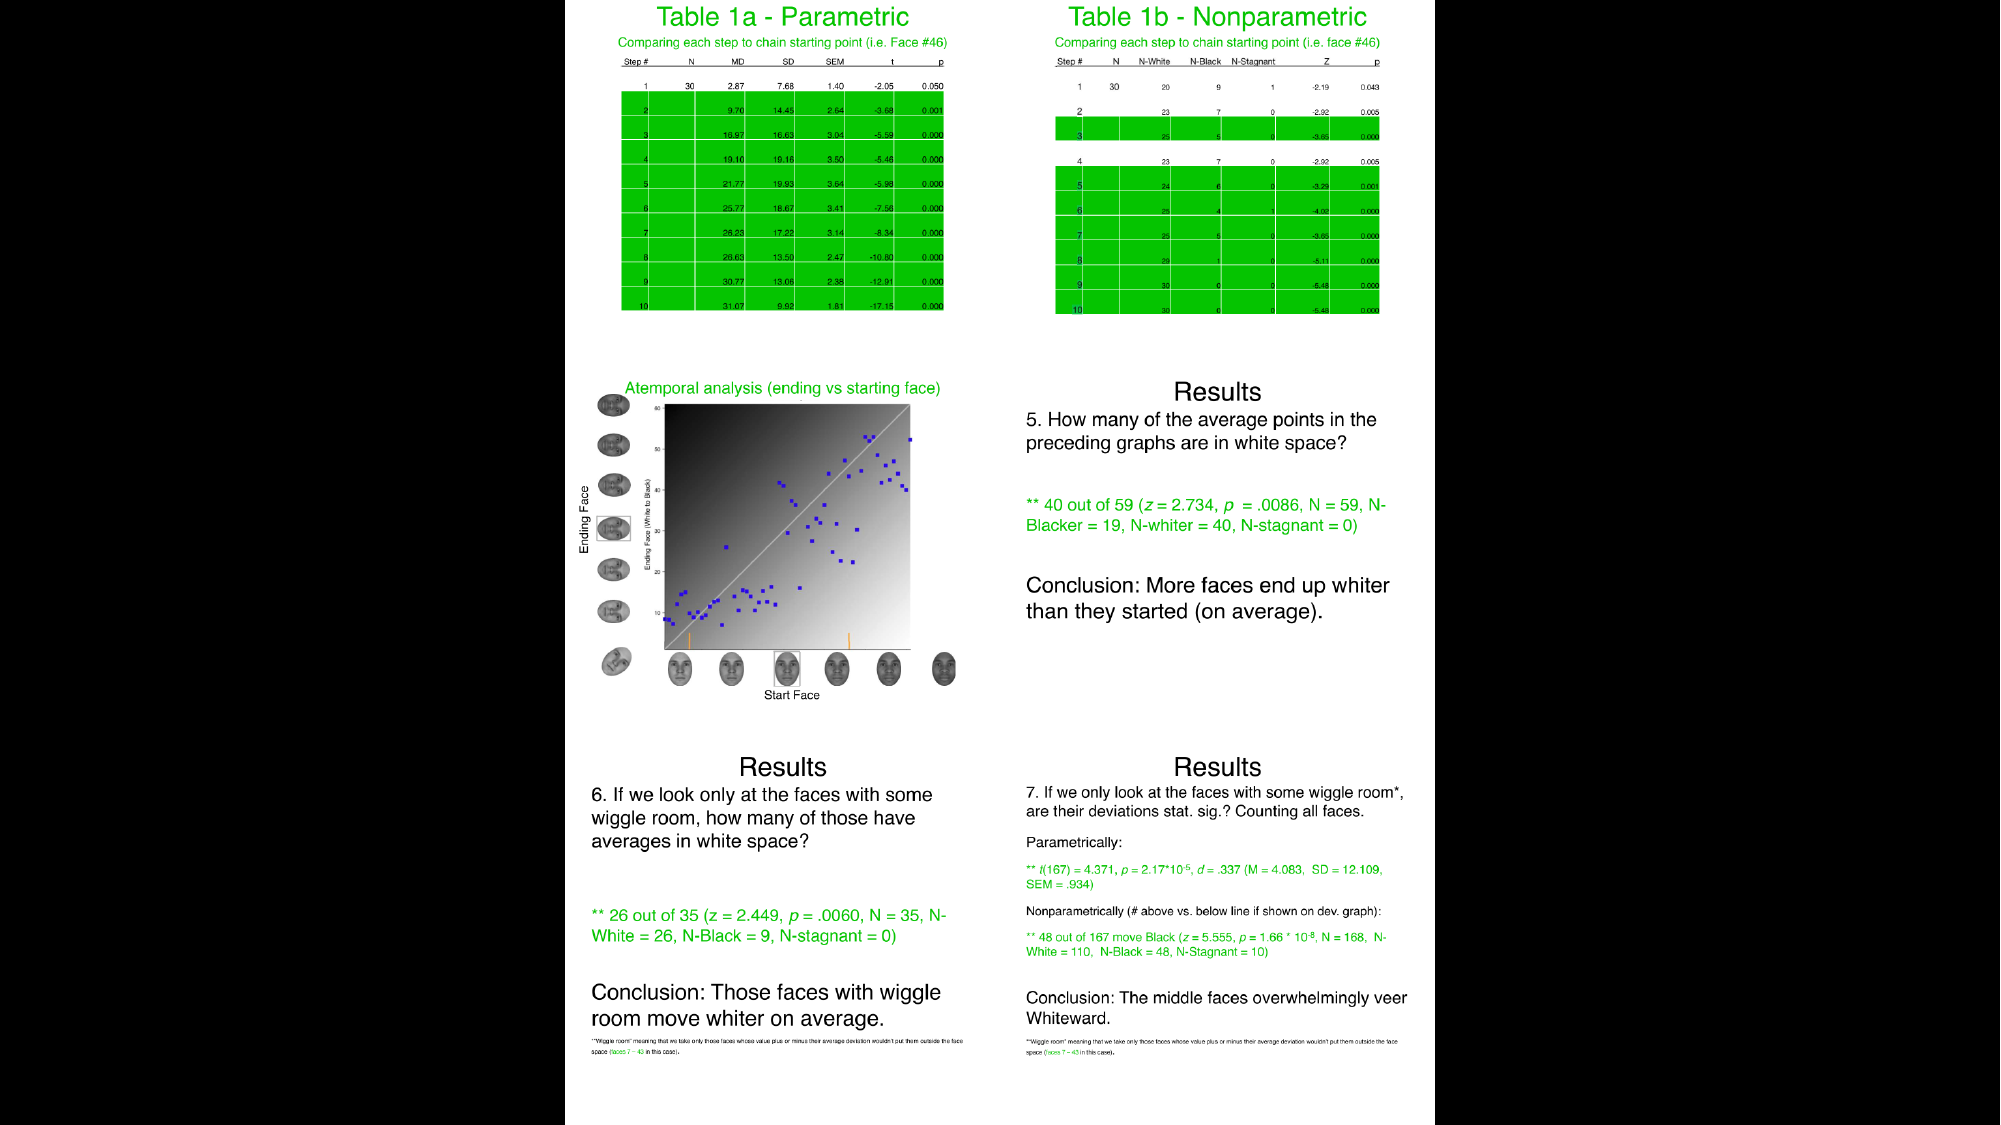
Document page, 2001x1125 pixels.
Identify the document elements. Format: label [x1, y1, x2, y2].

picture [565, 0, 1435, 1125]
